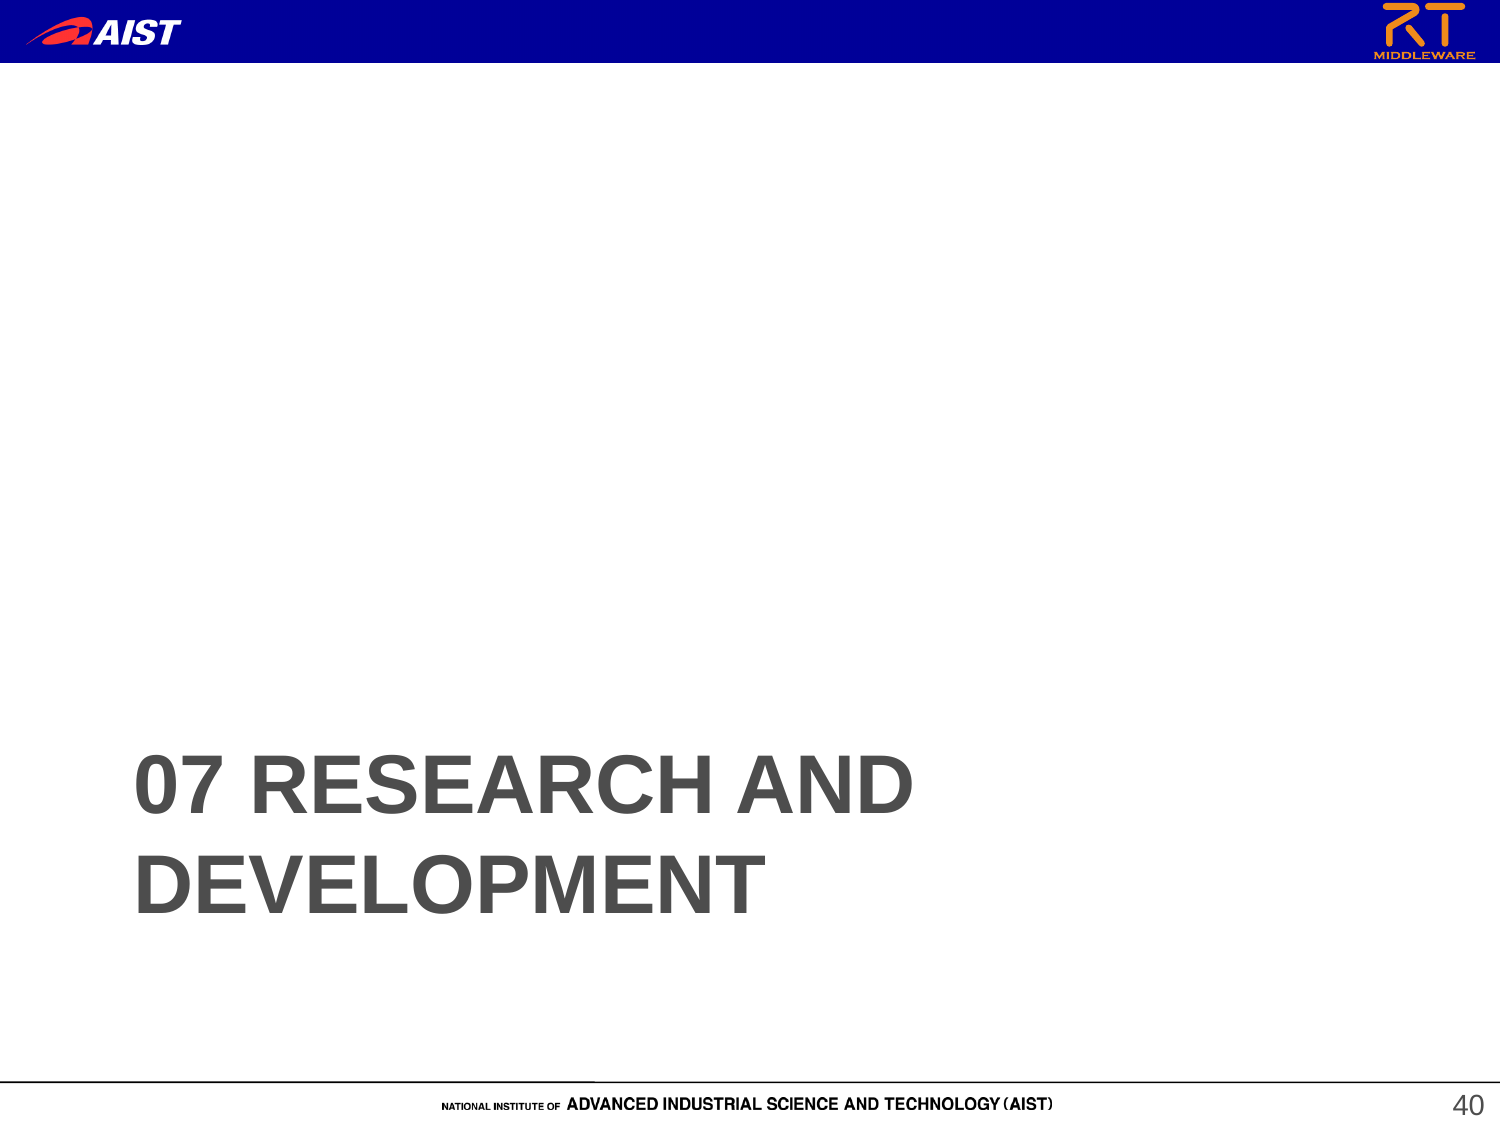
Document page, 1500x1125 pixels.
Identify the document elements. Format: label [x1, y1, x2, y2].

picture [0, 0, 1500, 63]
picture [442, 1097, 1052, 1110]
title [118, 722, 1394, 947]
slide_number [1149, 1078, 1500, 1125]
